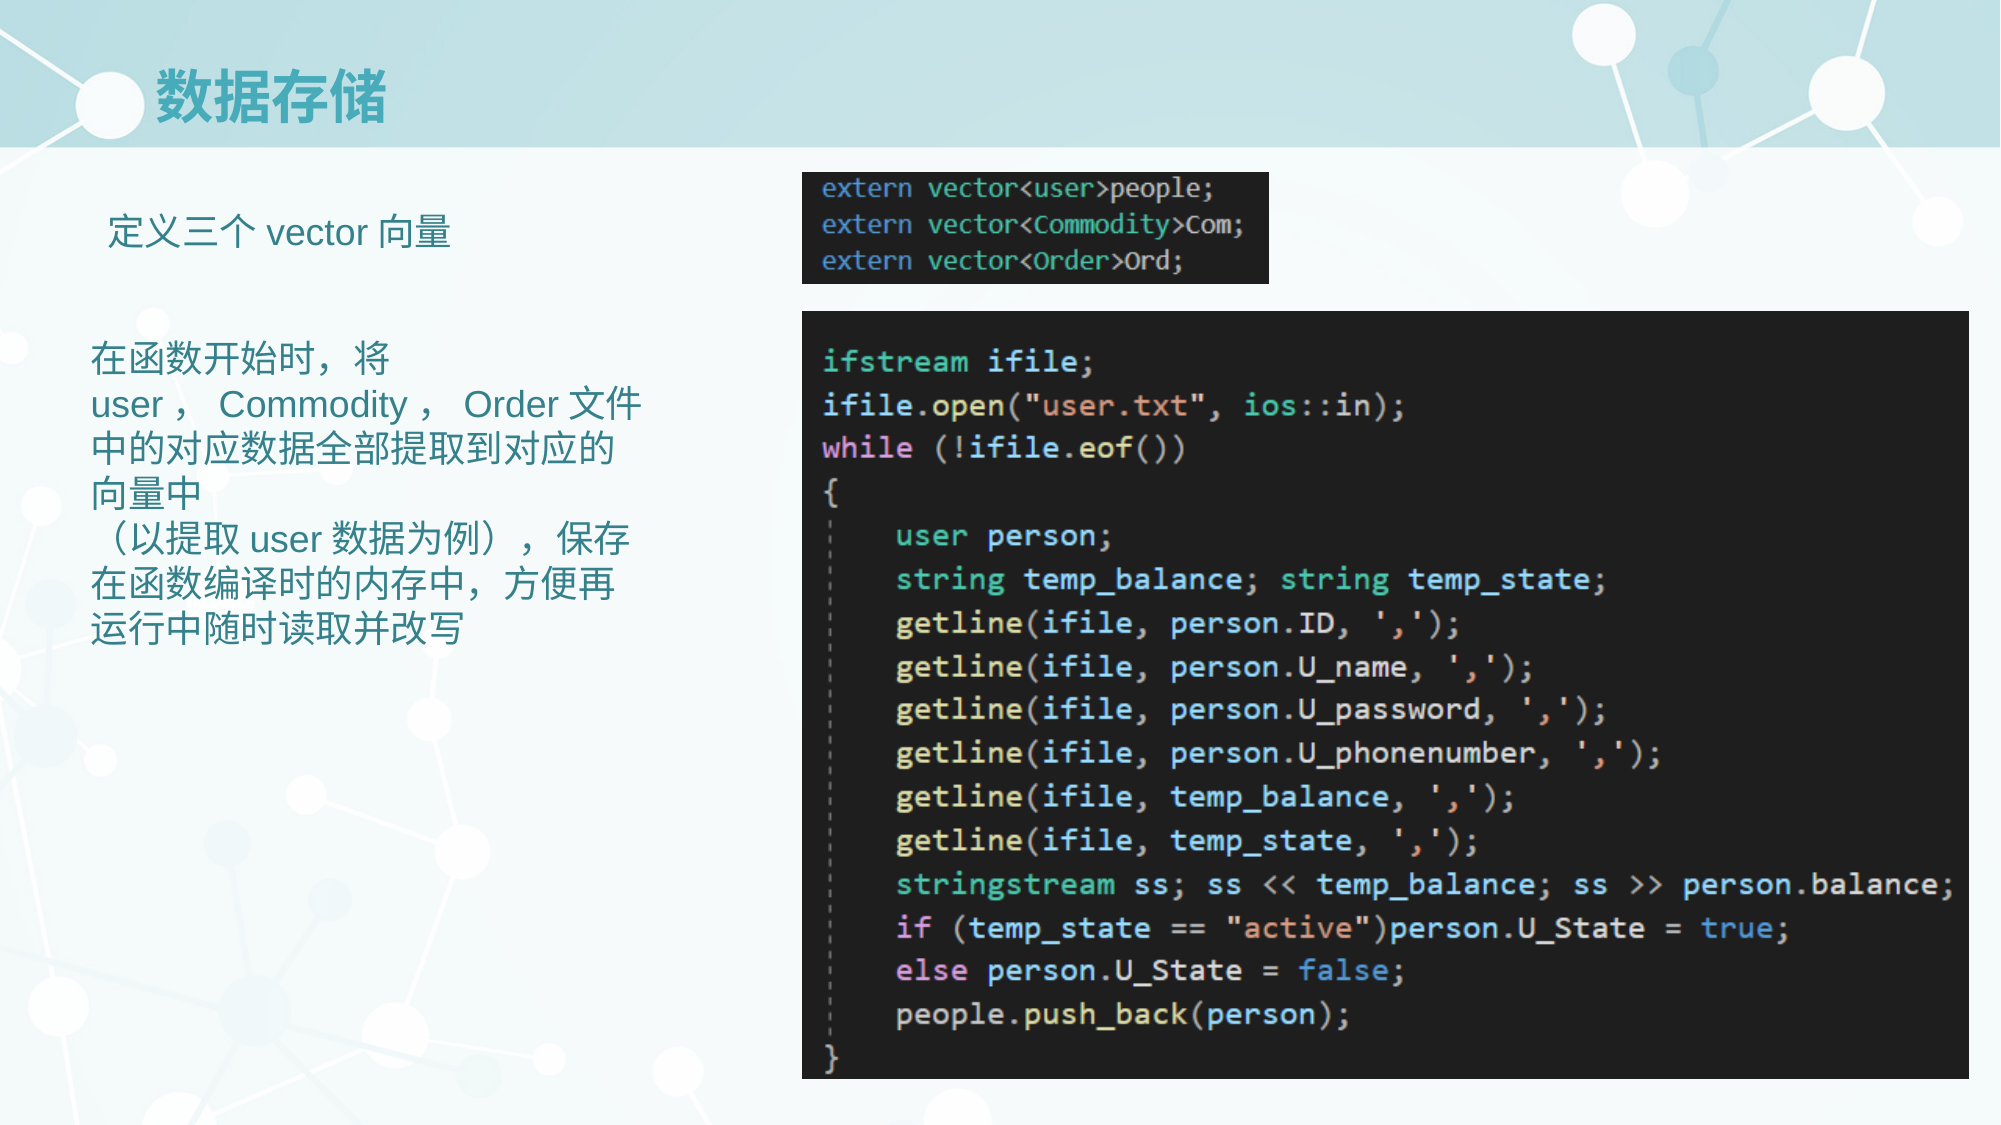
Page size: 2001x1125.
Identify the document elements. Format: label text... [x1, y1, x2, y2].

text_box 在函数开始时，将user，Commodity，Order文件中的对应数据全部提取到对应的向量中 （以提取user数据为例），保存在函数编译时的内存中，方便再运行中随时读取并改写 [75, 327, 663, 658]
picture [0, 0, 2001, 1125]
picture [802, 172, 1269, 284]
title 数据存储 [140, 52, 1866, 148]
picture [802, 311, 1969, 1079]
text_box 定义三个vector向量 [92, 200, 802, 260]
